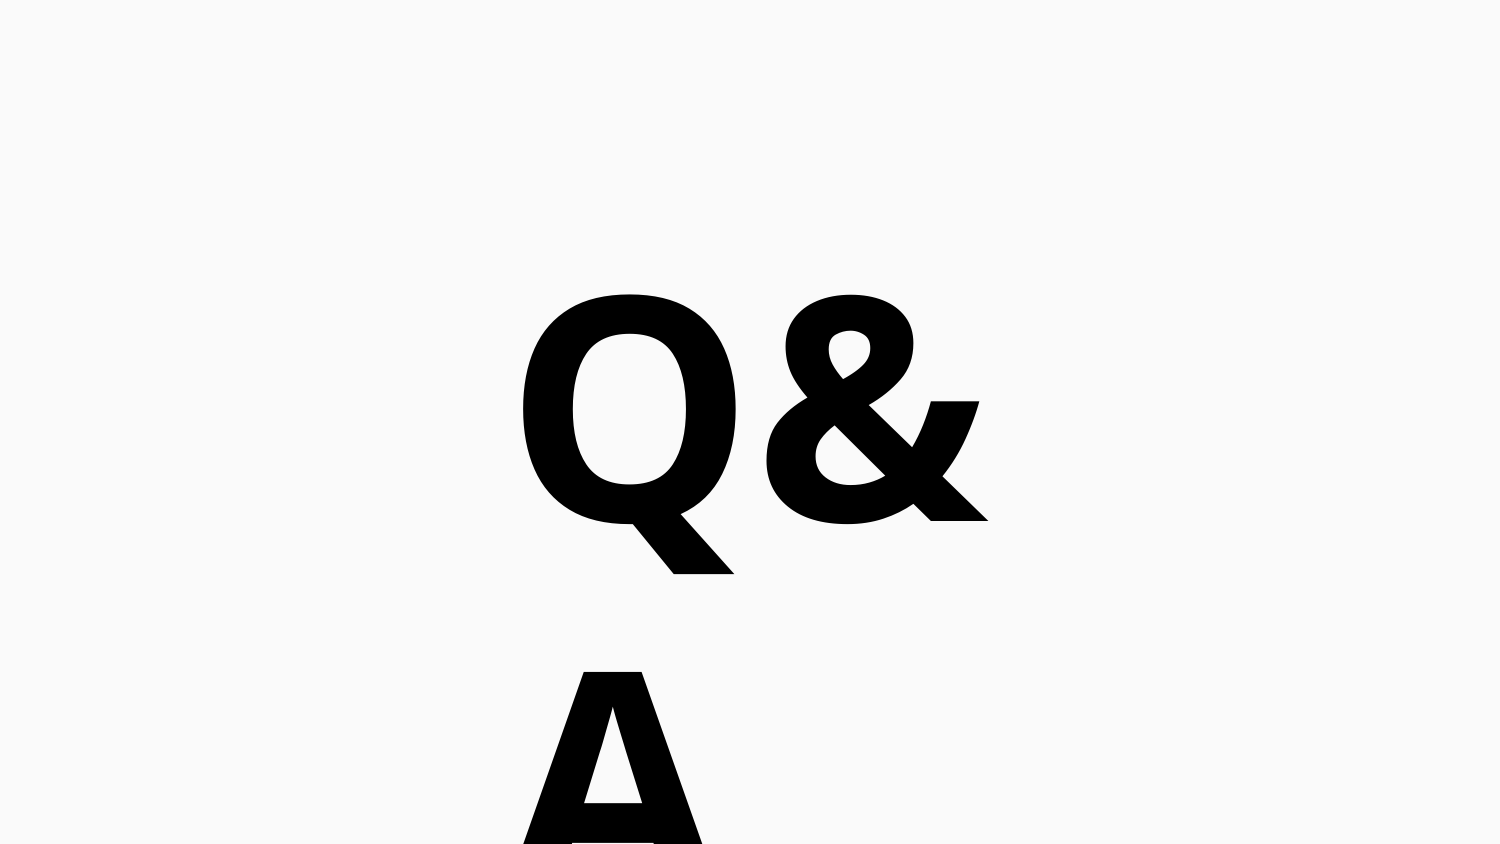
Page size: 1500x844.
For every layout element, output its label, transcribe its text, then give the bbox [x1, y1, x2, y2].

text_box Q&A [490, 194, 1025, 620]
